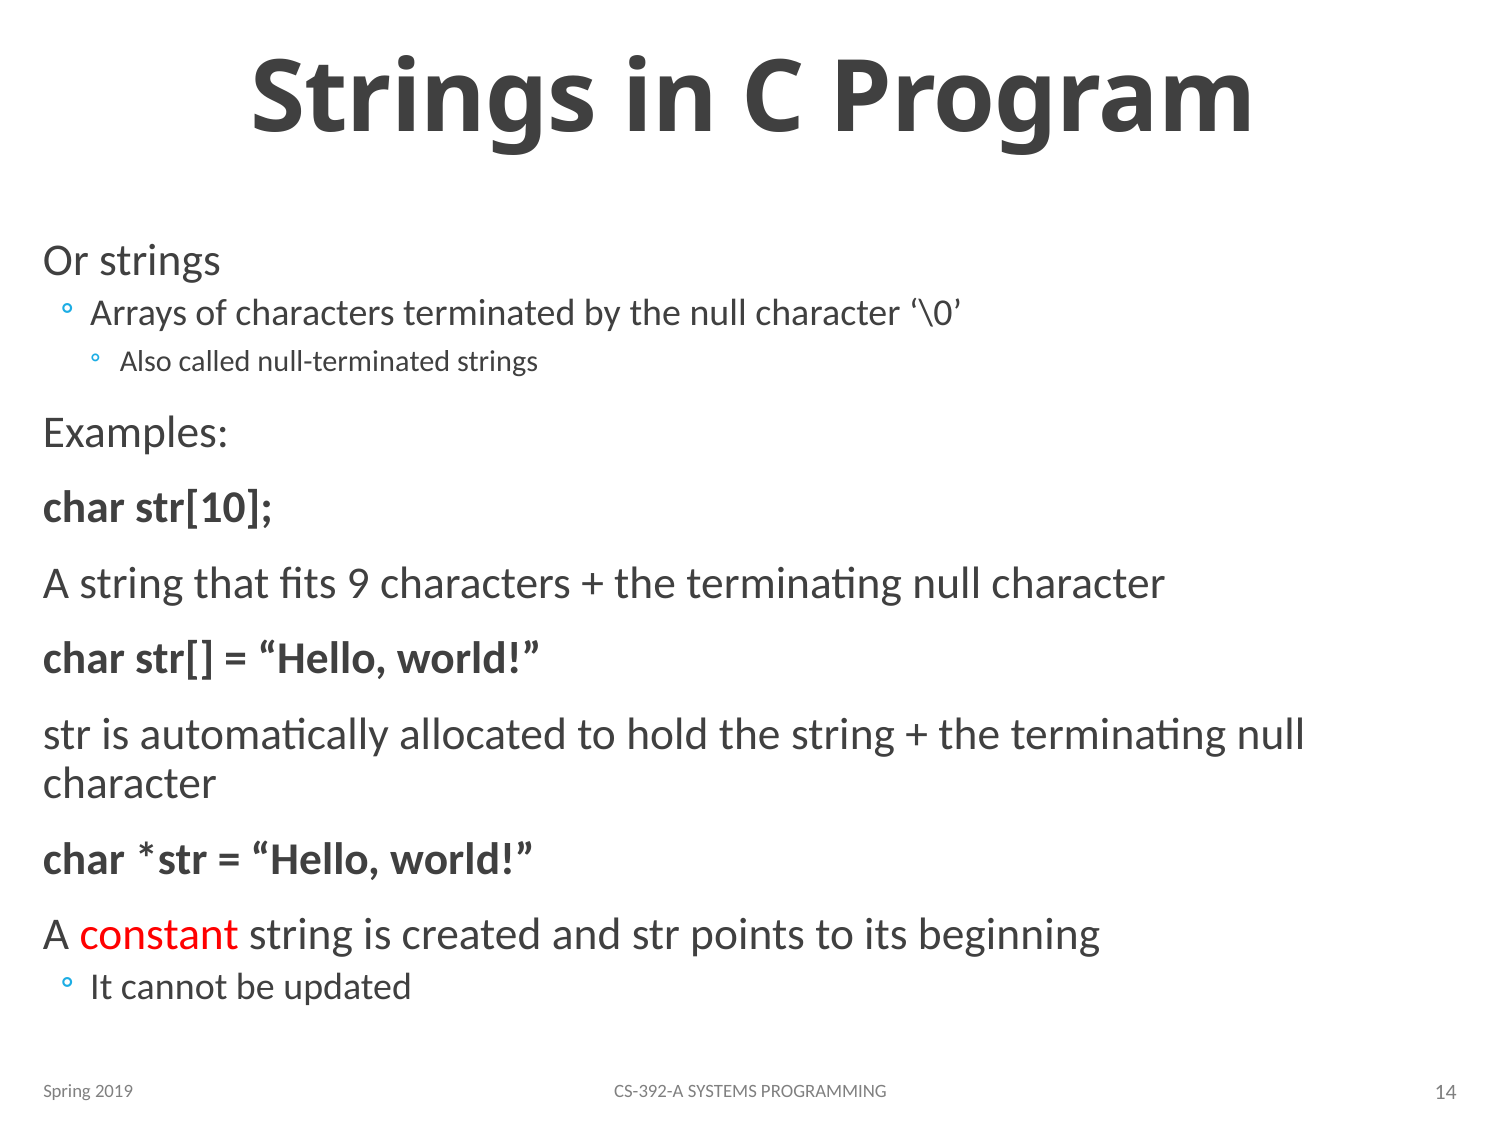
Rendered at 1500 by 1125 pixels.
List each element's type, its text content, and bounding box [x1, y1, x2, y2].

slide_number 14 [1310, 1060, 1472, 1121]
title Strings in C Program [135, 5, 1373, 160]
footer CS-392-A Systems Programming [453, 1059, 1047, 1120]
slide_number Spring 2019 [28, 1059, 333, 1120]
list Or strings Arrays of characters terminated by the null character ‘\0’ Also called null-terminated strings Examples: char str[10]; A string that fits 9 characters + the terminating null character char str[] = “Hello, world!” str is automatically allocated to hold the string + the terminating null character char *str = “Hello, world!” A constant string is created and str points to its beginning It cannot be updated [28, 229, 1472, 1021]
